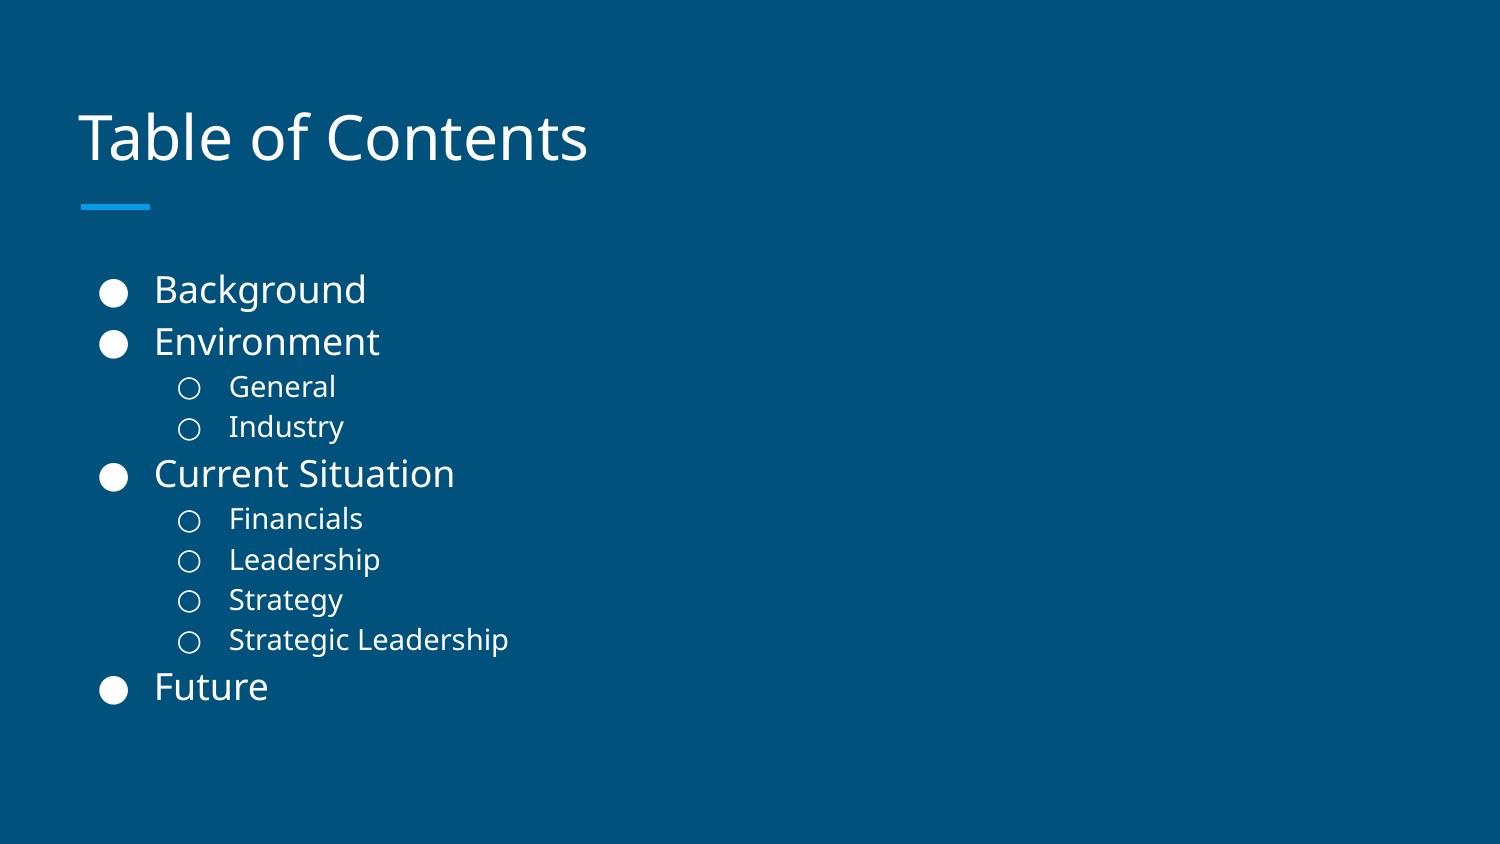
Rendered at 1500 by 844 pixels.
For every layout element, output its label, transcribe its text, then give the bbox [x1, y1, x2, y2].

title Table of Contents [63, 75, 1437, 188]
list Background Environment General Industry Current Situation Financials Leadership Strategy Strategic Leadership Future [63, 244, 1437, 750]
